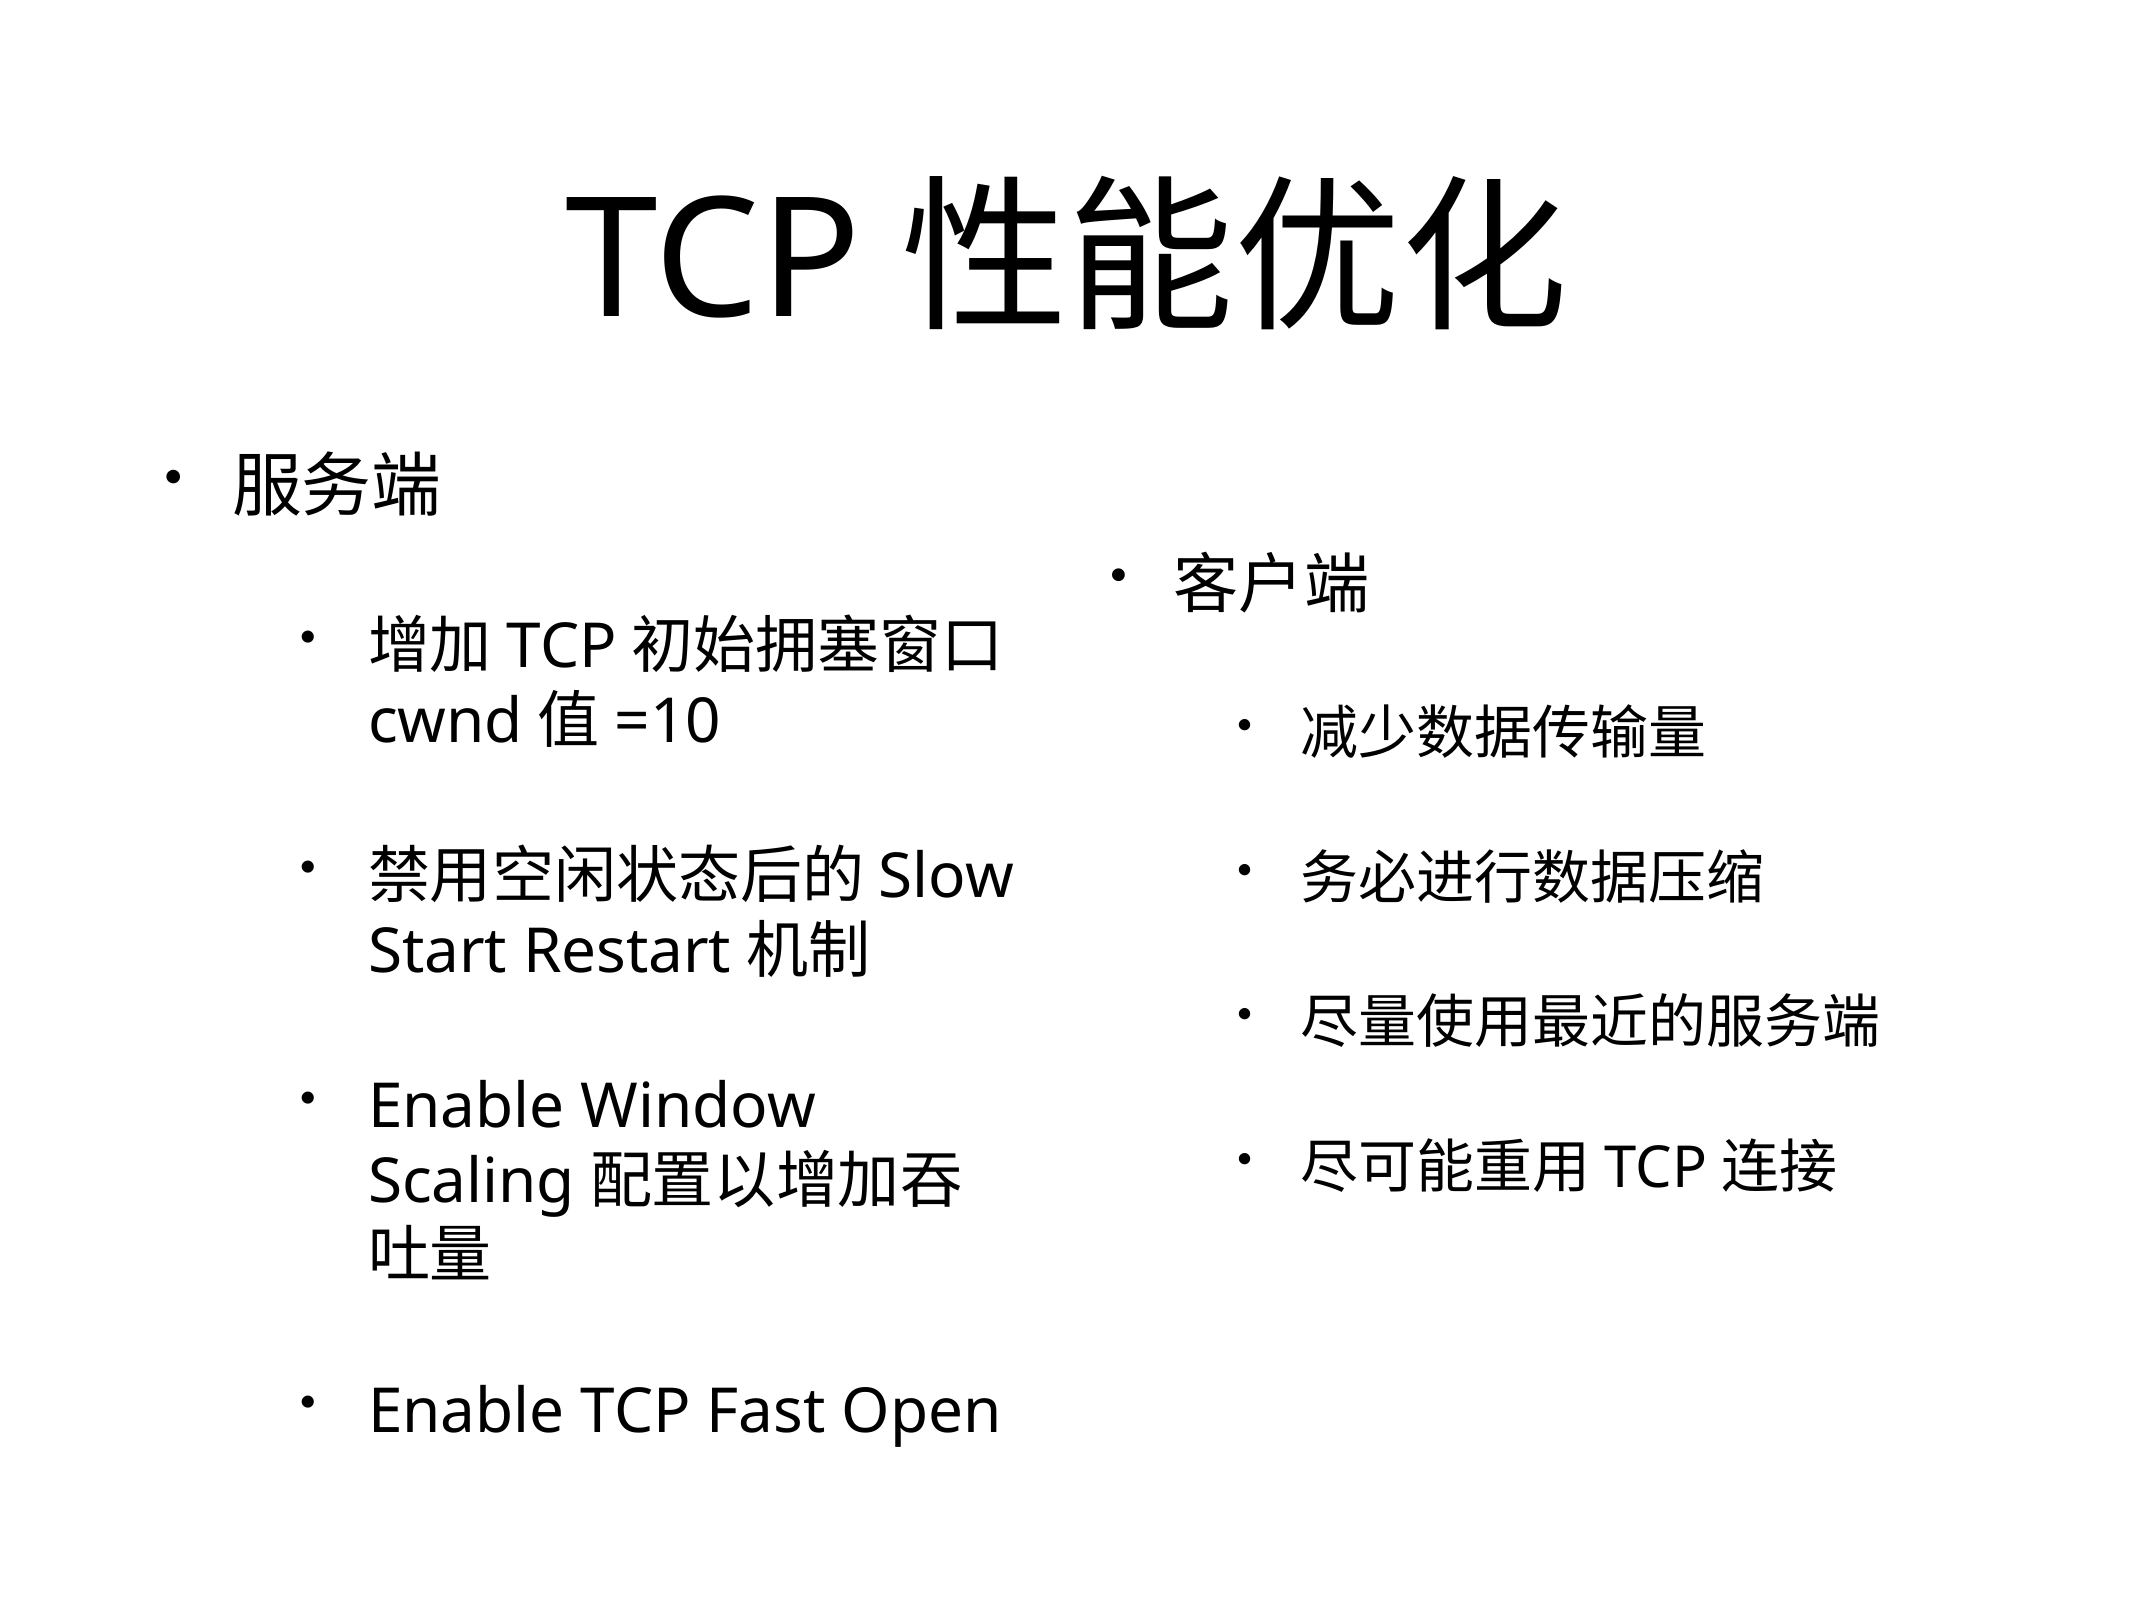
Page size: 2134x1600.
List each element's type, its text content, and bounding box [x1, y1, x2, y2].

text_box 客户端 减少数据传输量 务必进行数据压缩 尽量使用最近的服务端 尽可能重用TCP连接 [1102, 427, 1978, 1459]
title TCP性能优化 [155, 72, 1978, 428]
list 服务端 增加TCP初始拥塞窗口cwnd值=10 禁用空闲状态后的Slow Start Restart机制 Enable Window Scaling配置以增加吞吐量 Enable TCP Fast Open [155, 426, 1032, 1459]
